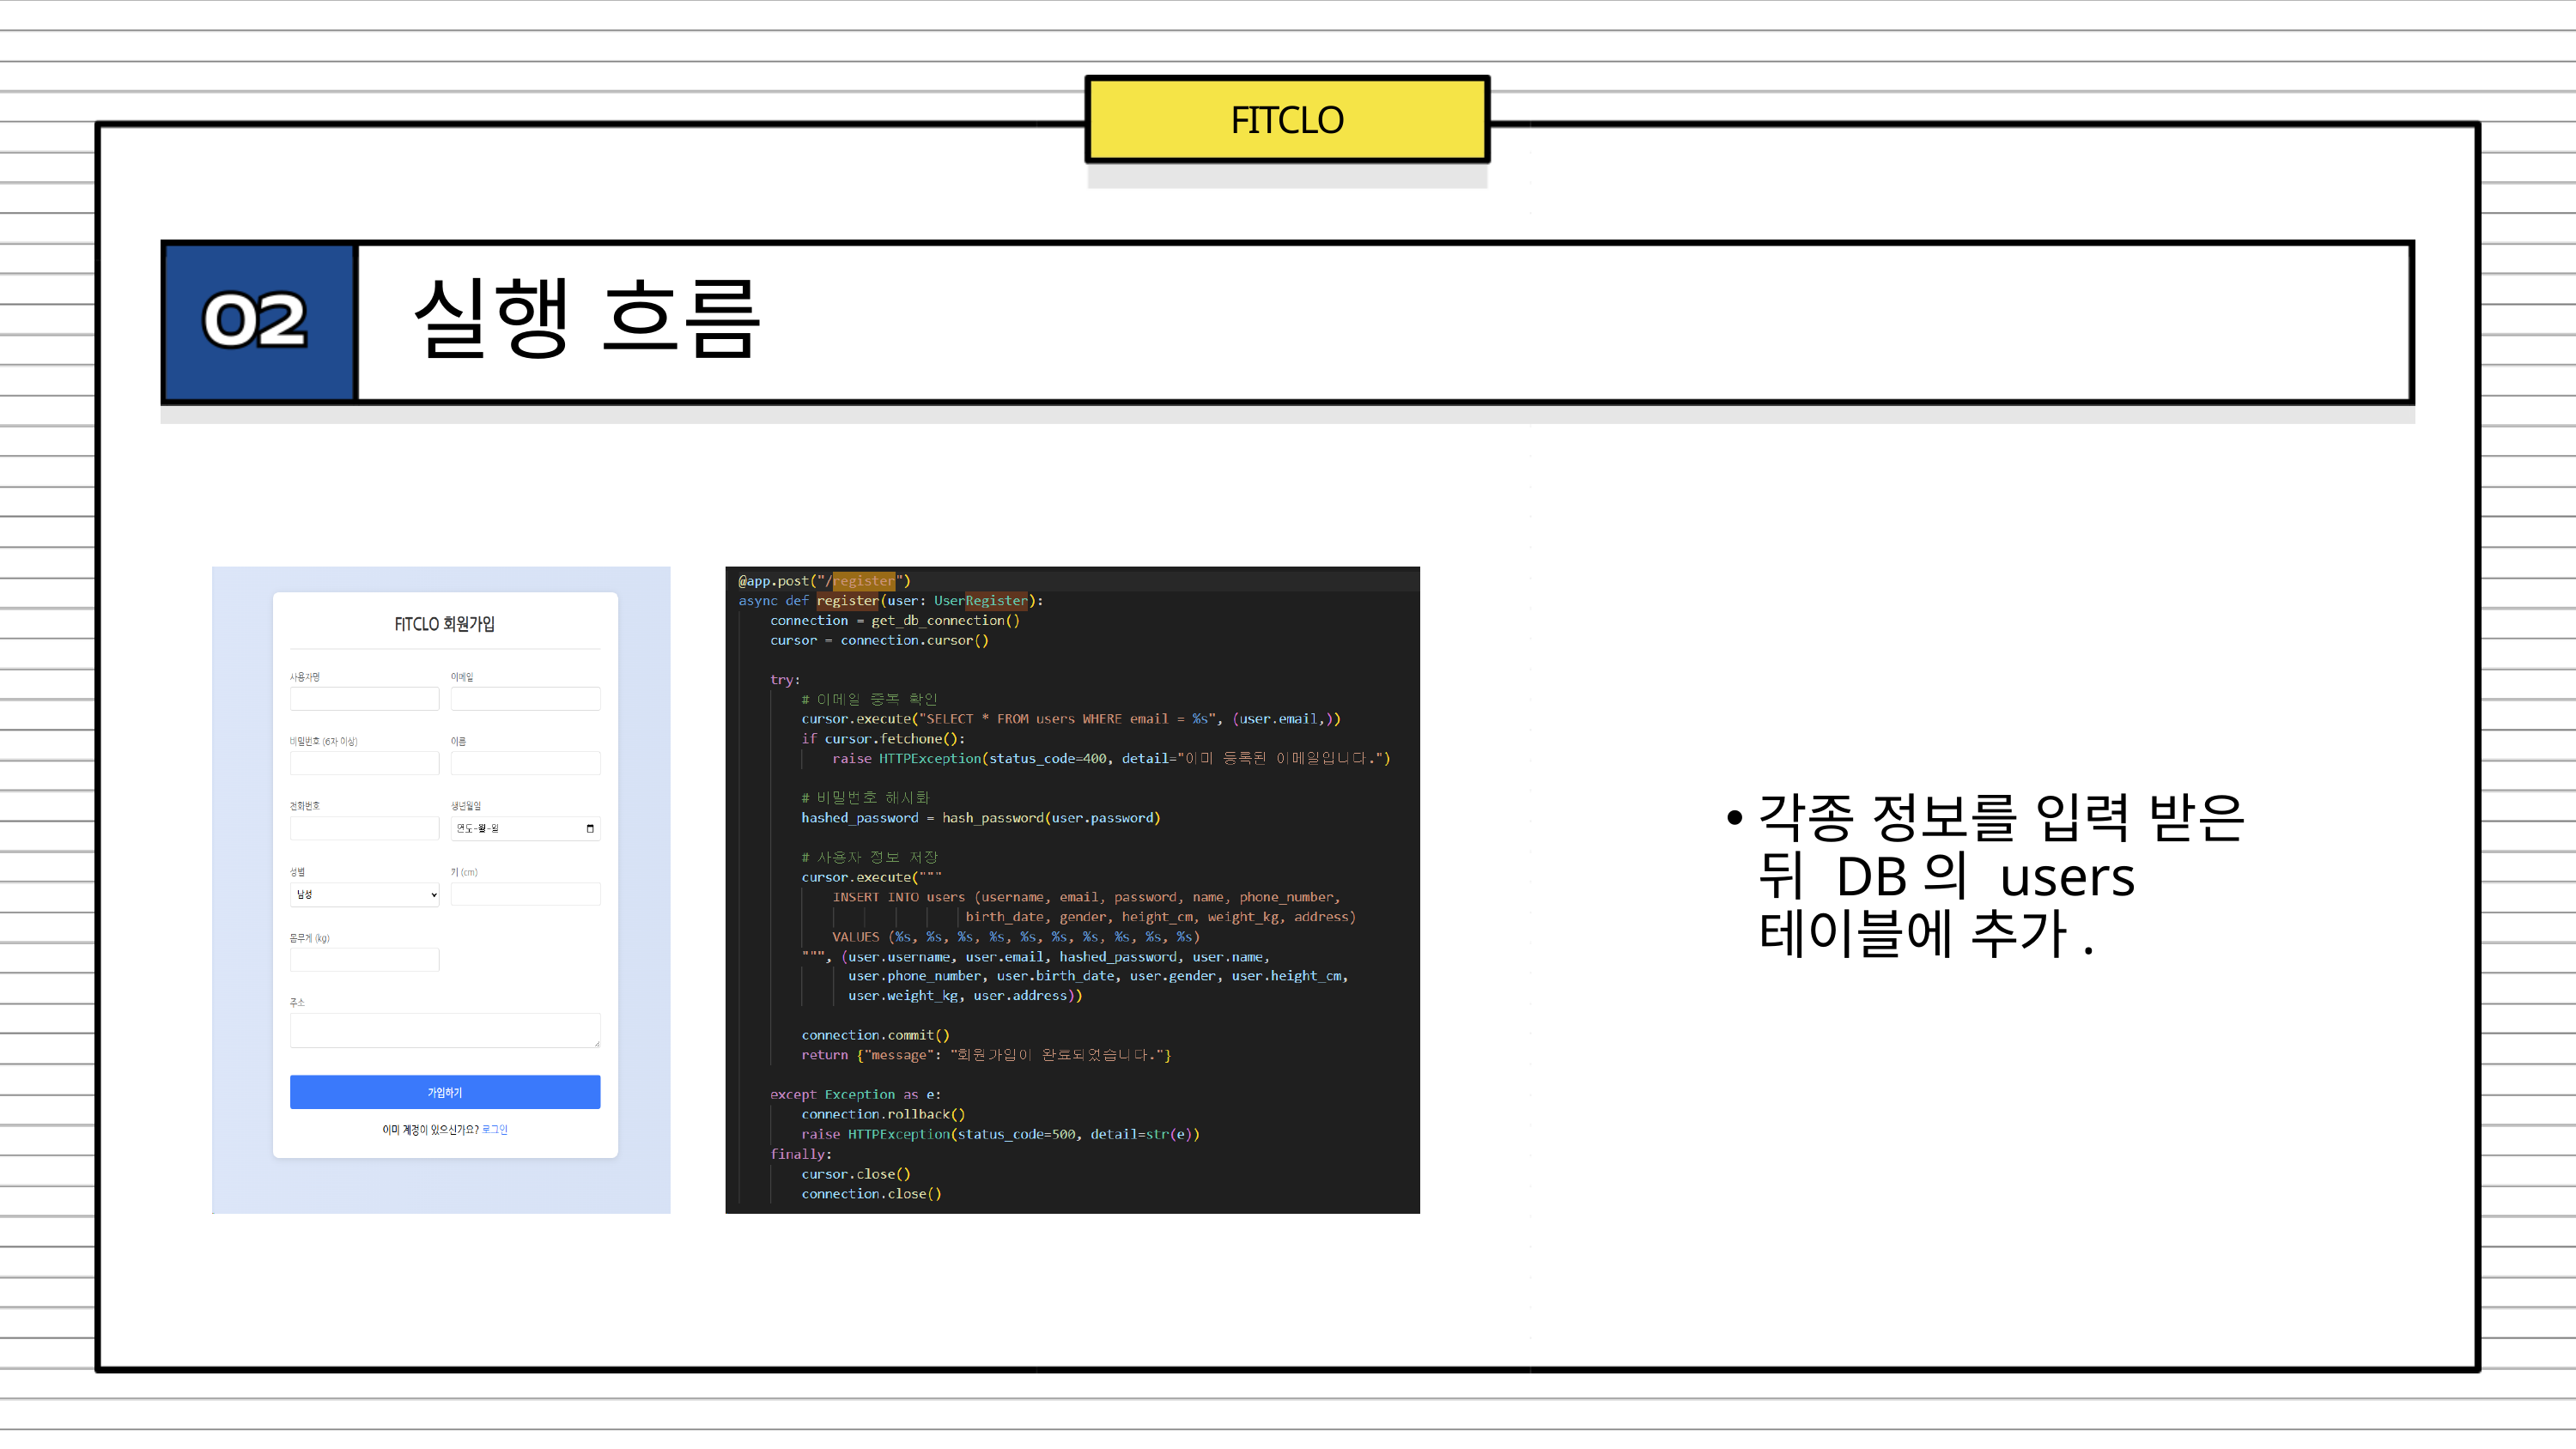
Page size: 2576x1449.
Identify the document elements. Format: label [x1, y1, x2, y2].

text_box [108, 202, 2415, 496]
picture [0, 0, 2576, 1449]
